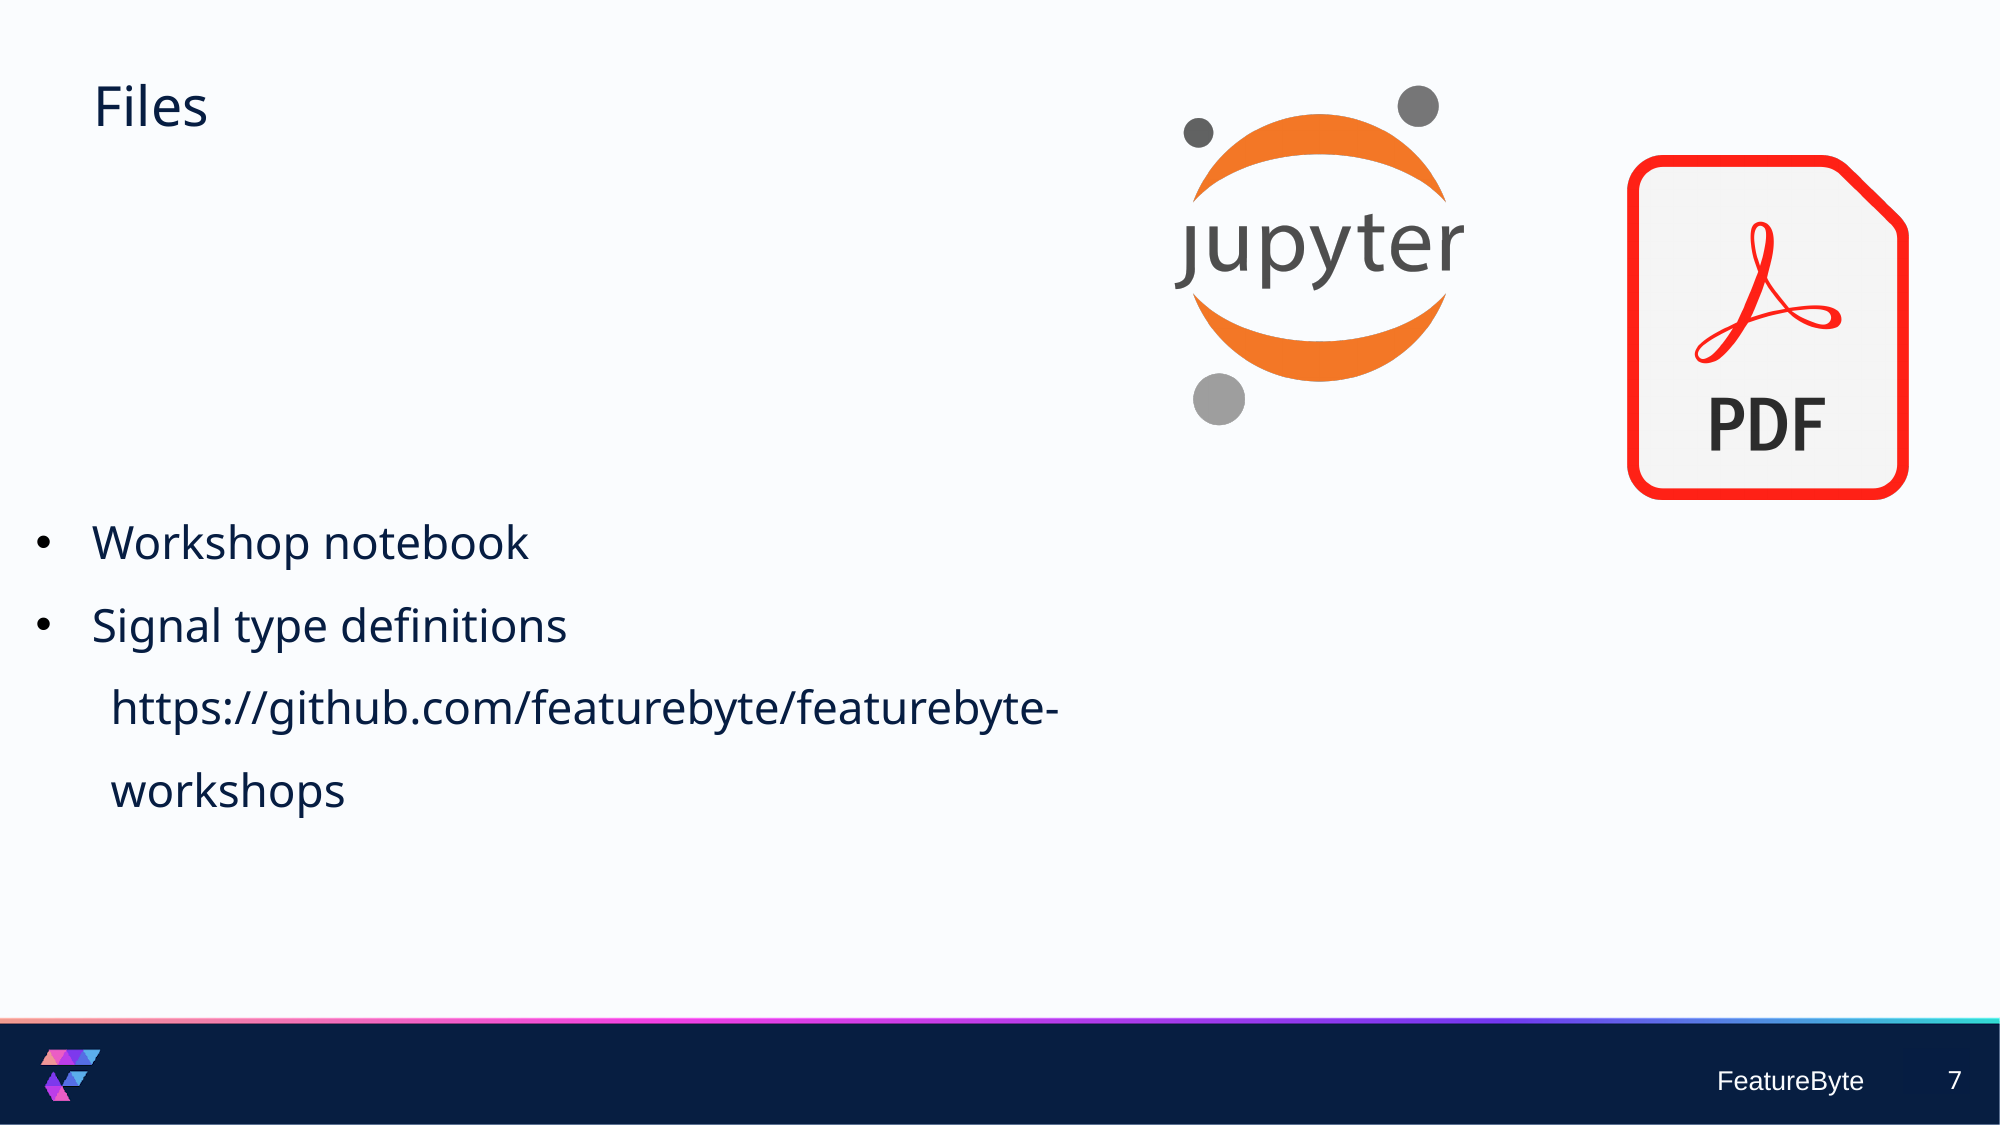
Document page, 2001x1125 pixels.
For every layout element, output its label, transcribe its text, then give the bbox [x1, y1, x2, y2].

slide_number ‹#› [1527, 1051, 1978, 1112]
list Files [78, 63, 1596, 155]
text_box Workshop notebook Signal type definitions https://github.com/featurebyte/featurebyte-workshops [20, 479, 1265, 927]
picture [0, 0, 2000, 1125]
